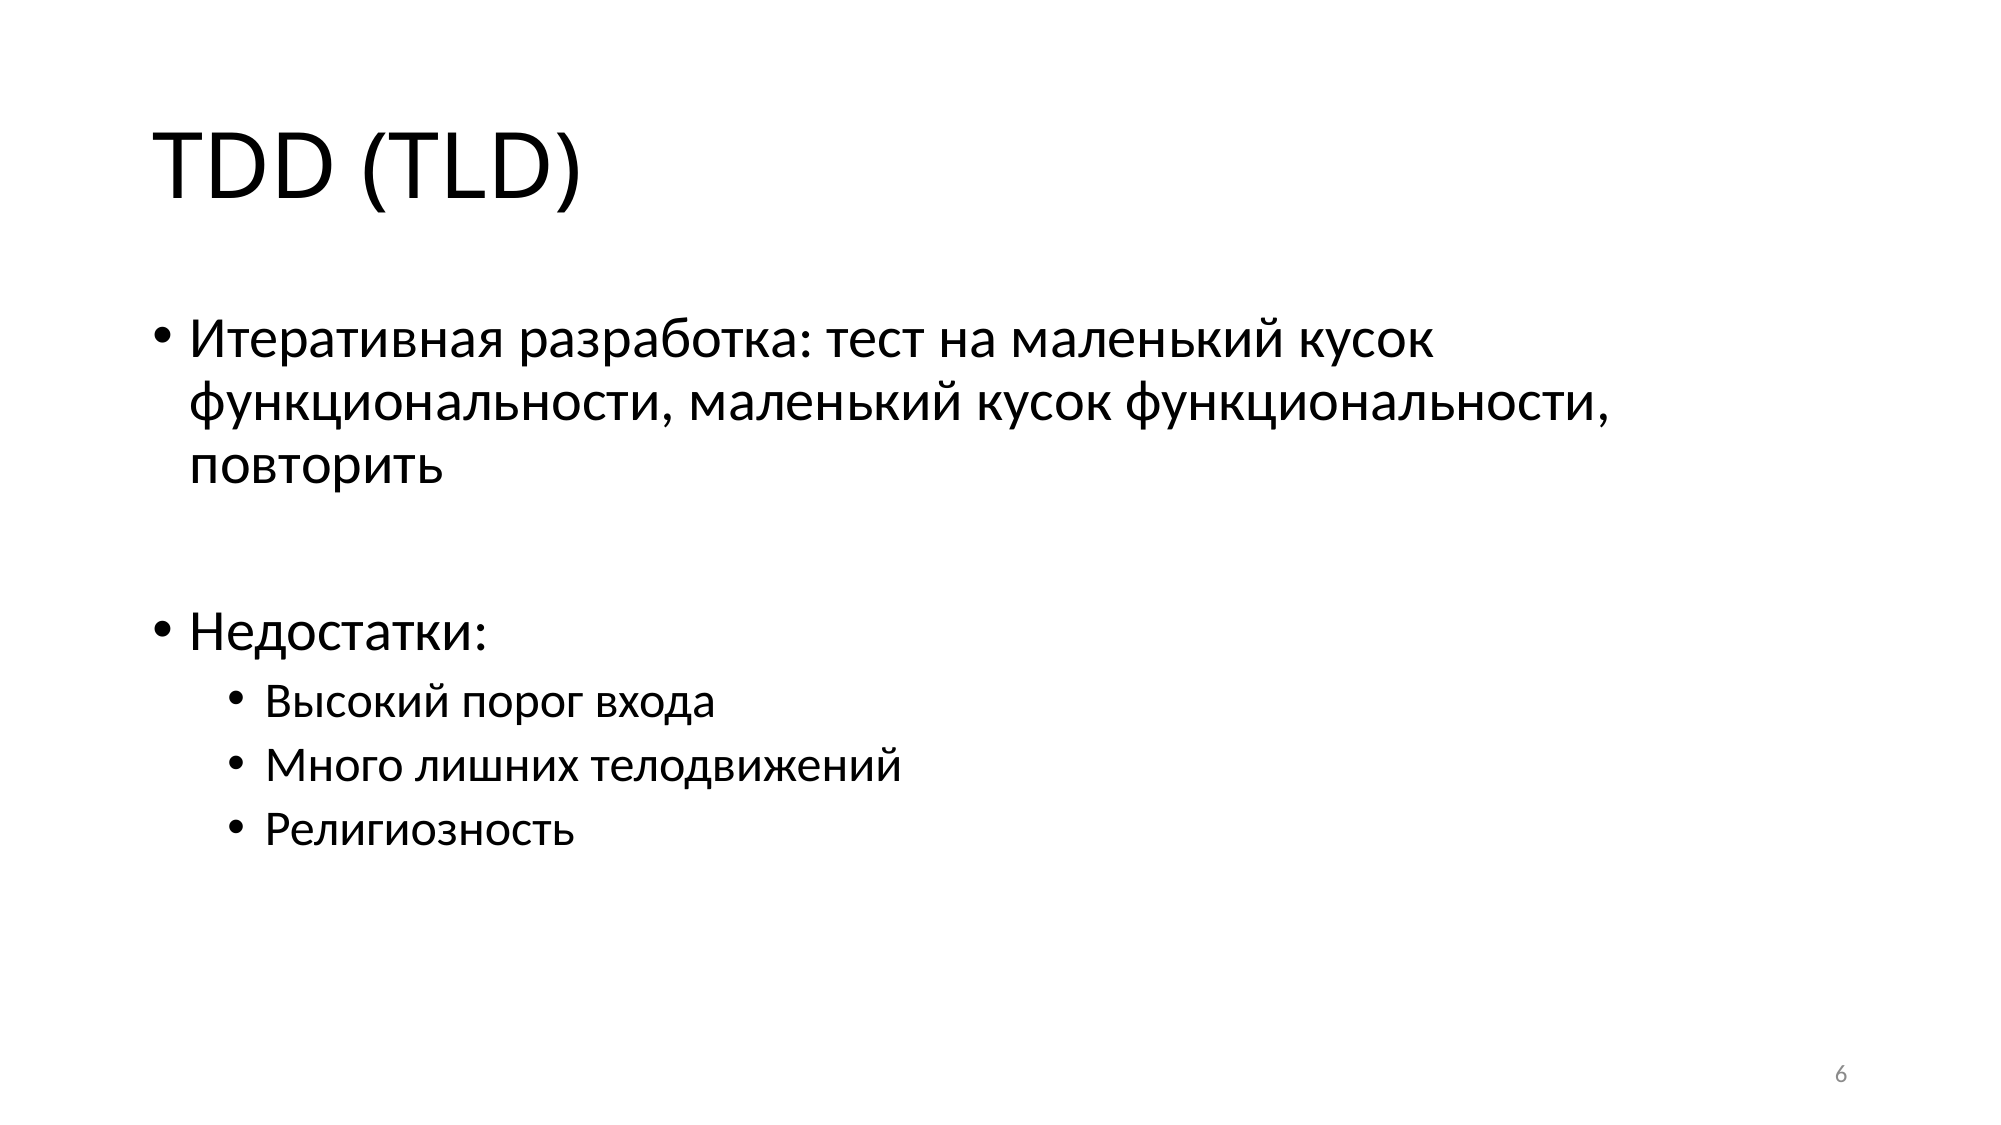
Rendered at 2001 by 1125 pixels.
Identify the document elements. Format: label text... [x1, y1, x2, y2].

list Итеративная разработка: тест на маленький кусок функциональности, маленький кусок функциональности, повторить Недостатки: Высокий порог входа Много лишних телодвижений Религиозность [137, 299, 1863, 1014]
title TDD (TLD) [137, 59, 1863, 278]
slide_number 6 [1412, 1042, 1863, 1103]
